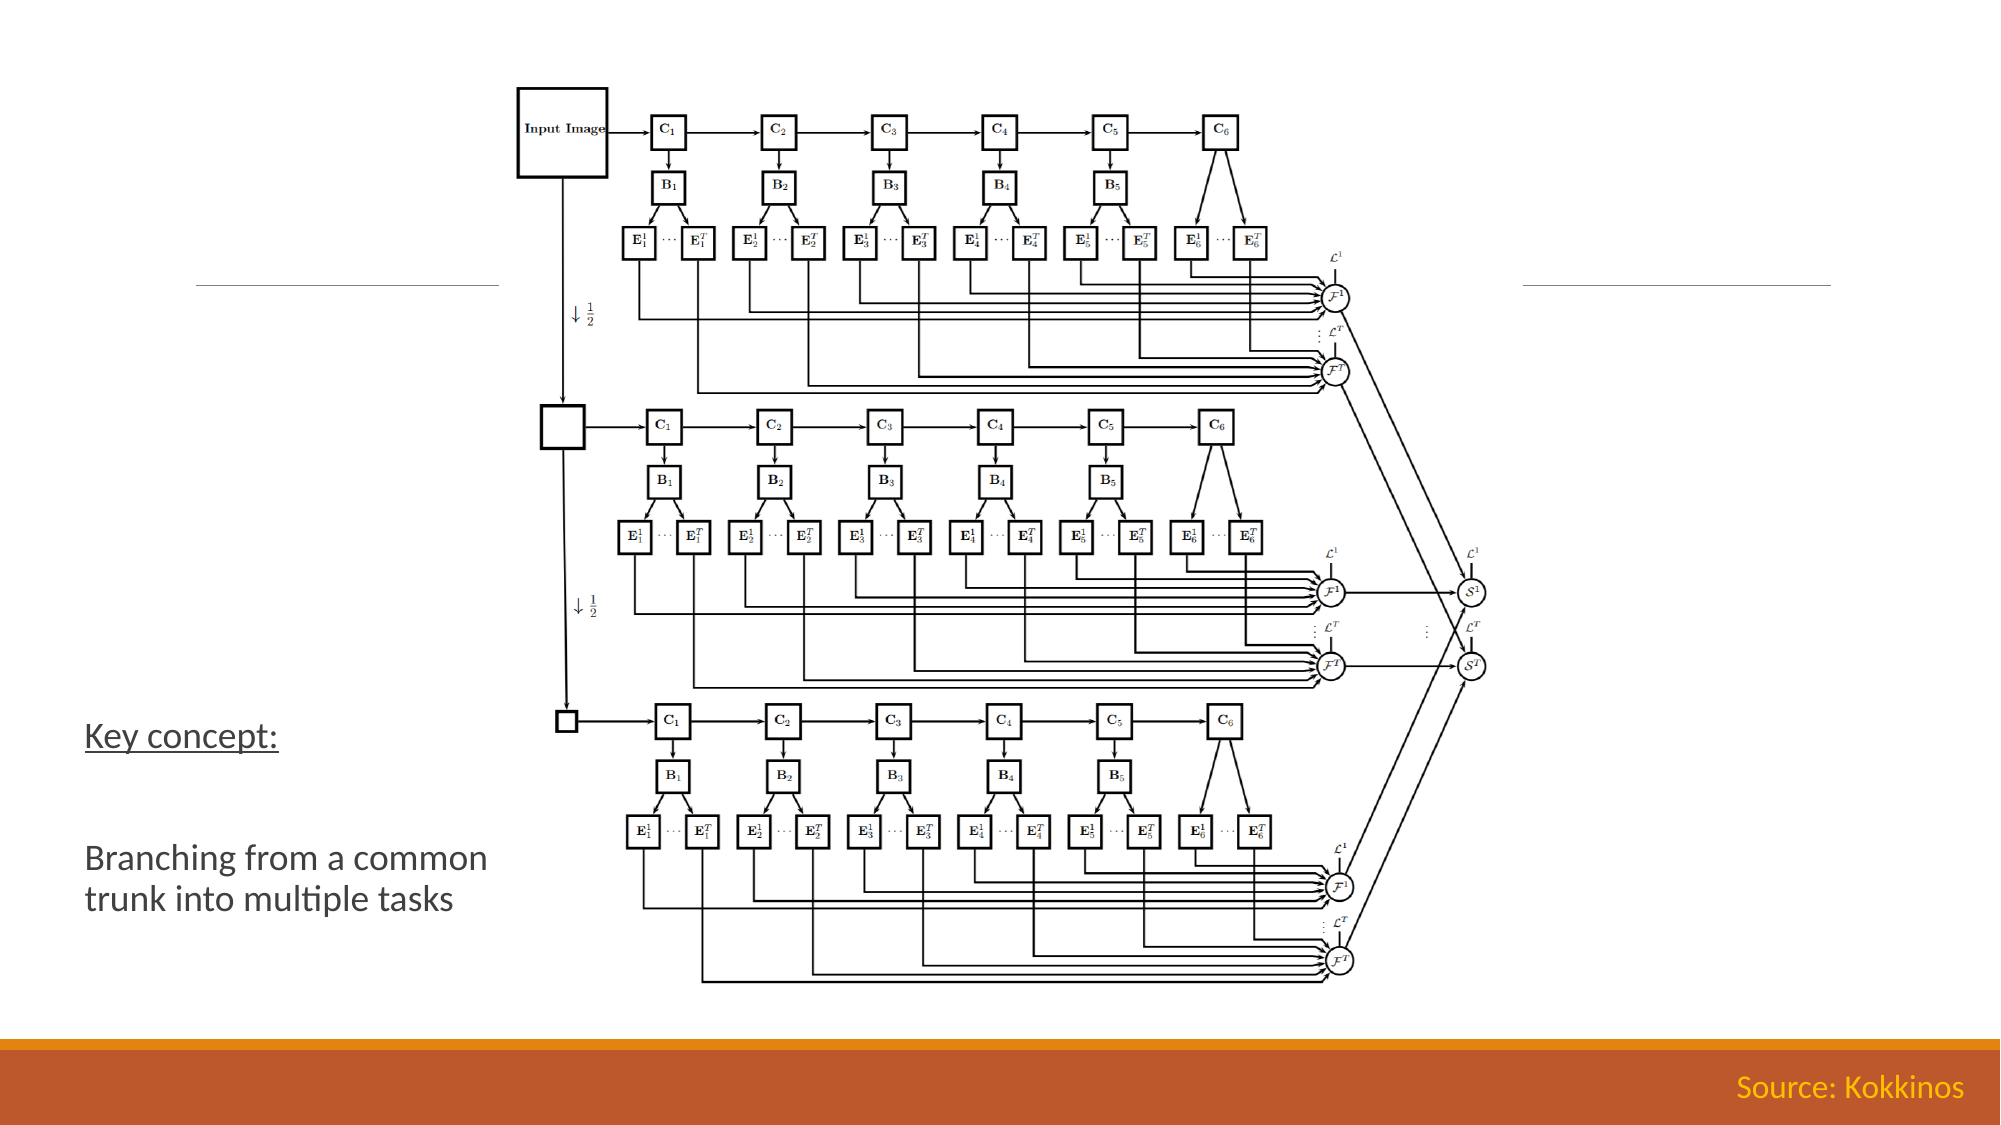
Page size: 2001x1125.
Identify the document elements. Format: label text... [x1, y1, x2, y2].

text_box Key concept: Branching from a common trunk into multiple tasks [84, 634, 500, 1025]
text_box Source: Kokkinos [1023, 1057, 1980, 1113]
picture [499, 77, 1523, 1011]
